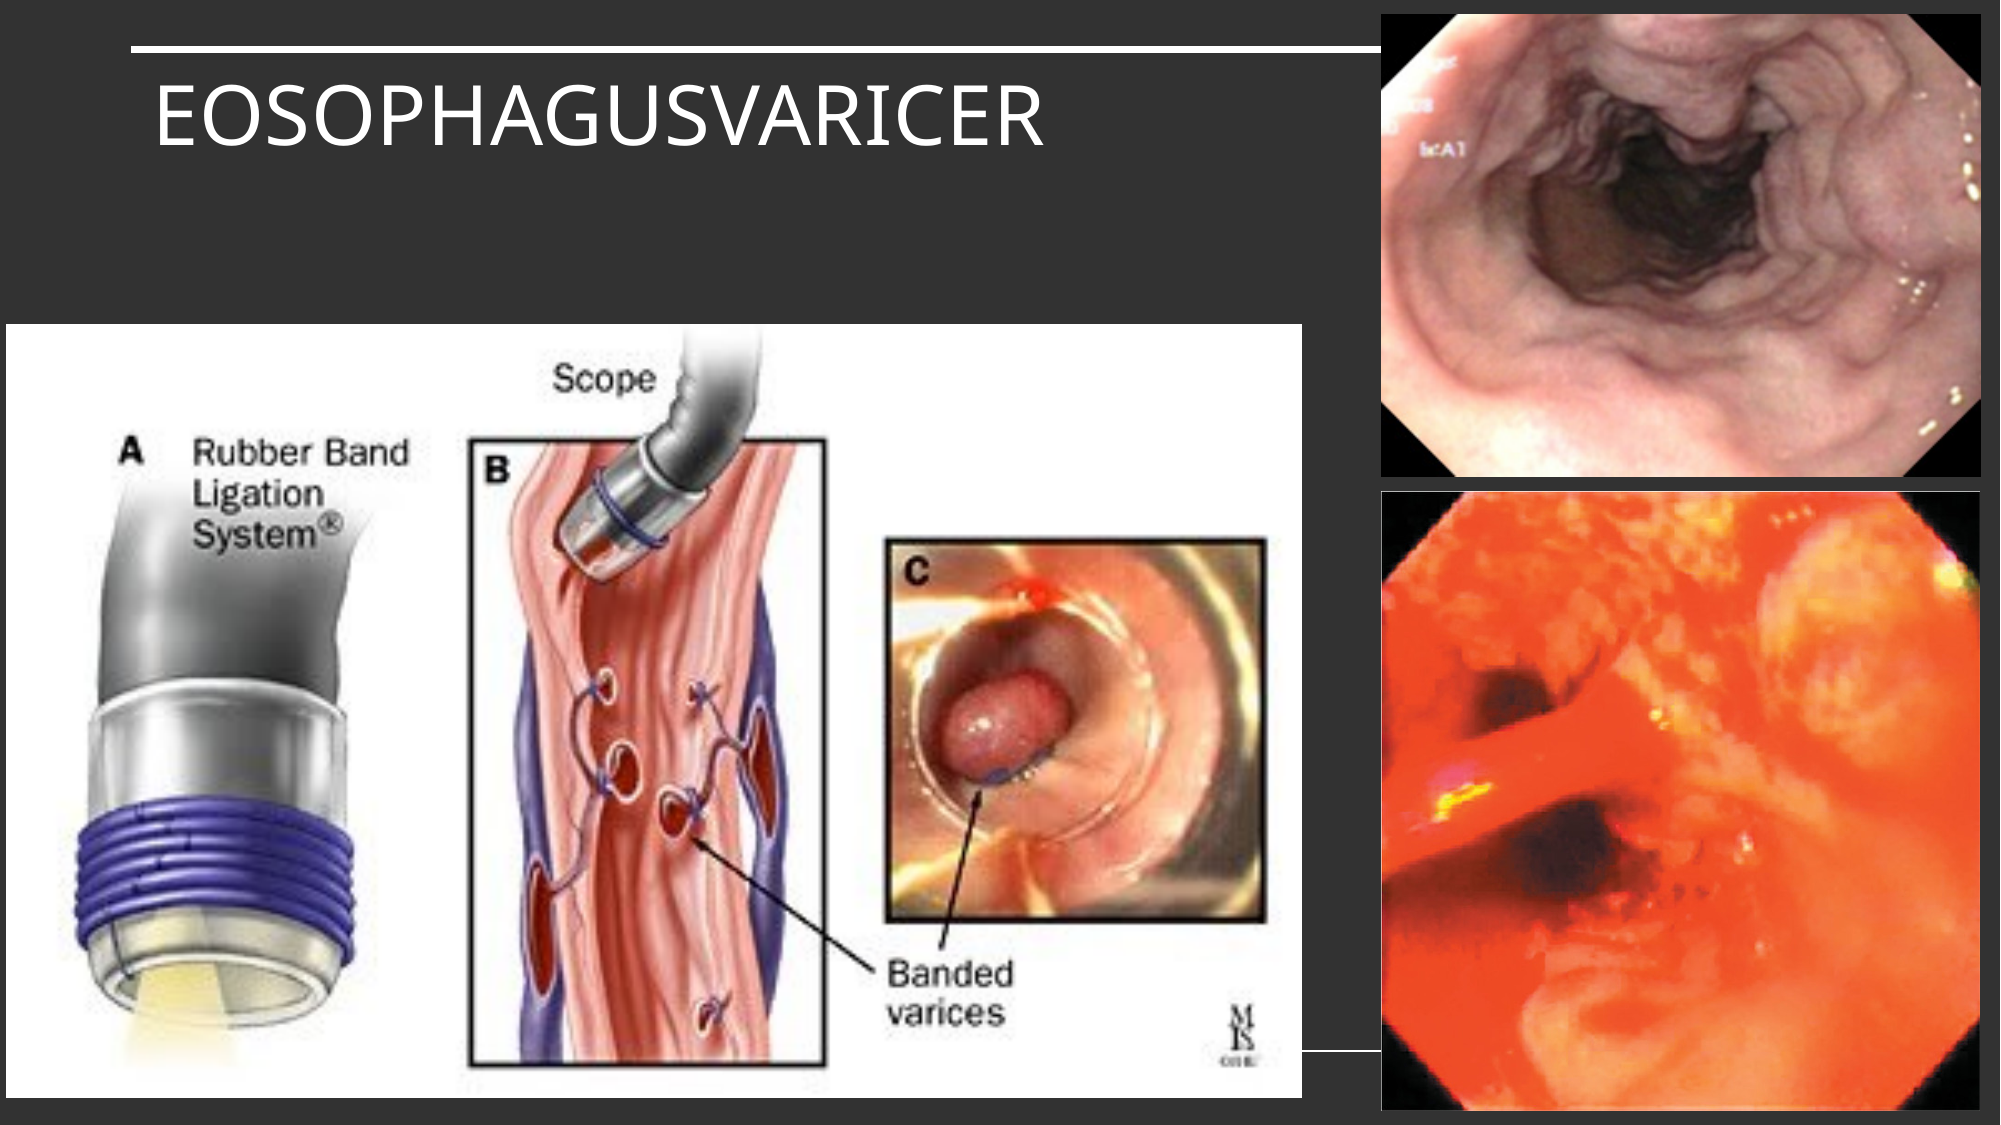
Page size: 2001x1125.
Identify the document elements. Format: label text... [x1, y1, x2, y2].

picture [1381, 491, 1980, 1111]
picture [6, 324, 1302, 1098]
picture [1381, 14, 1981, 477]
title Eosophagusvaricer [137, 54, 1381, 273]
